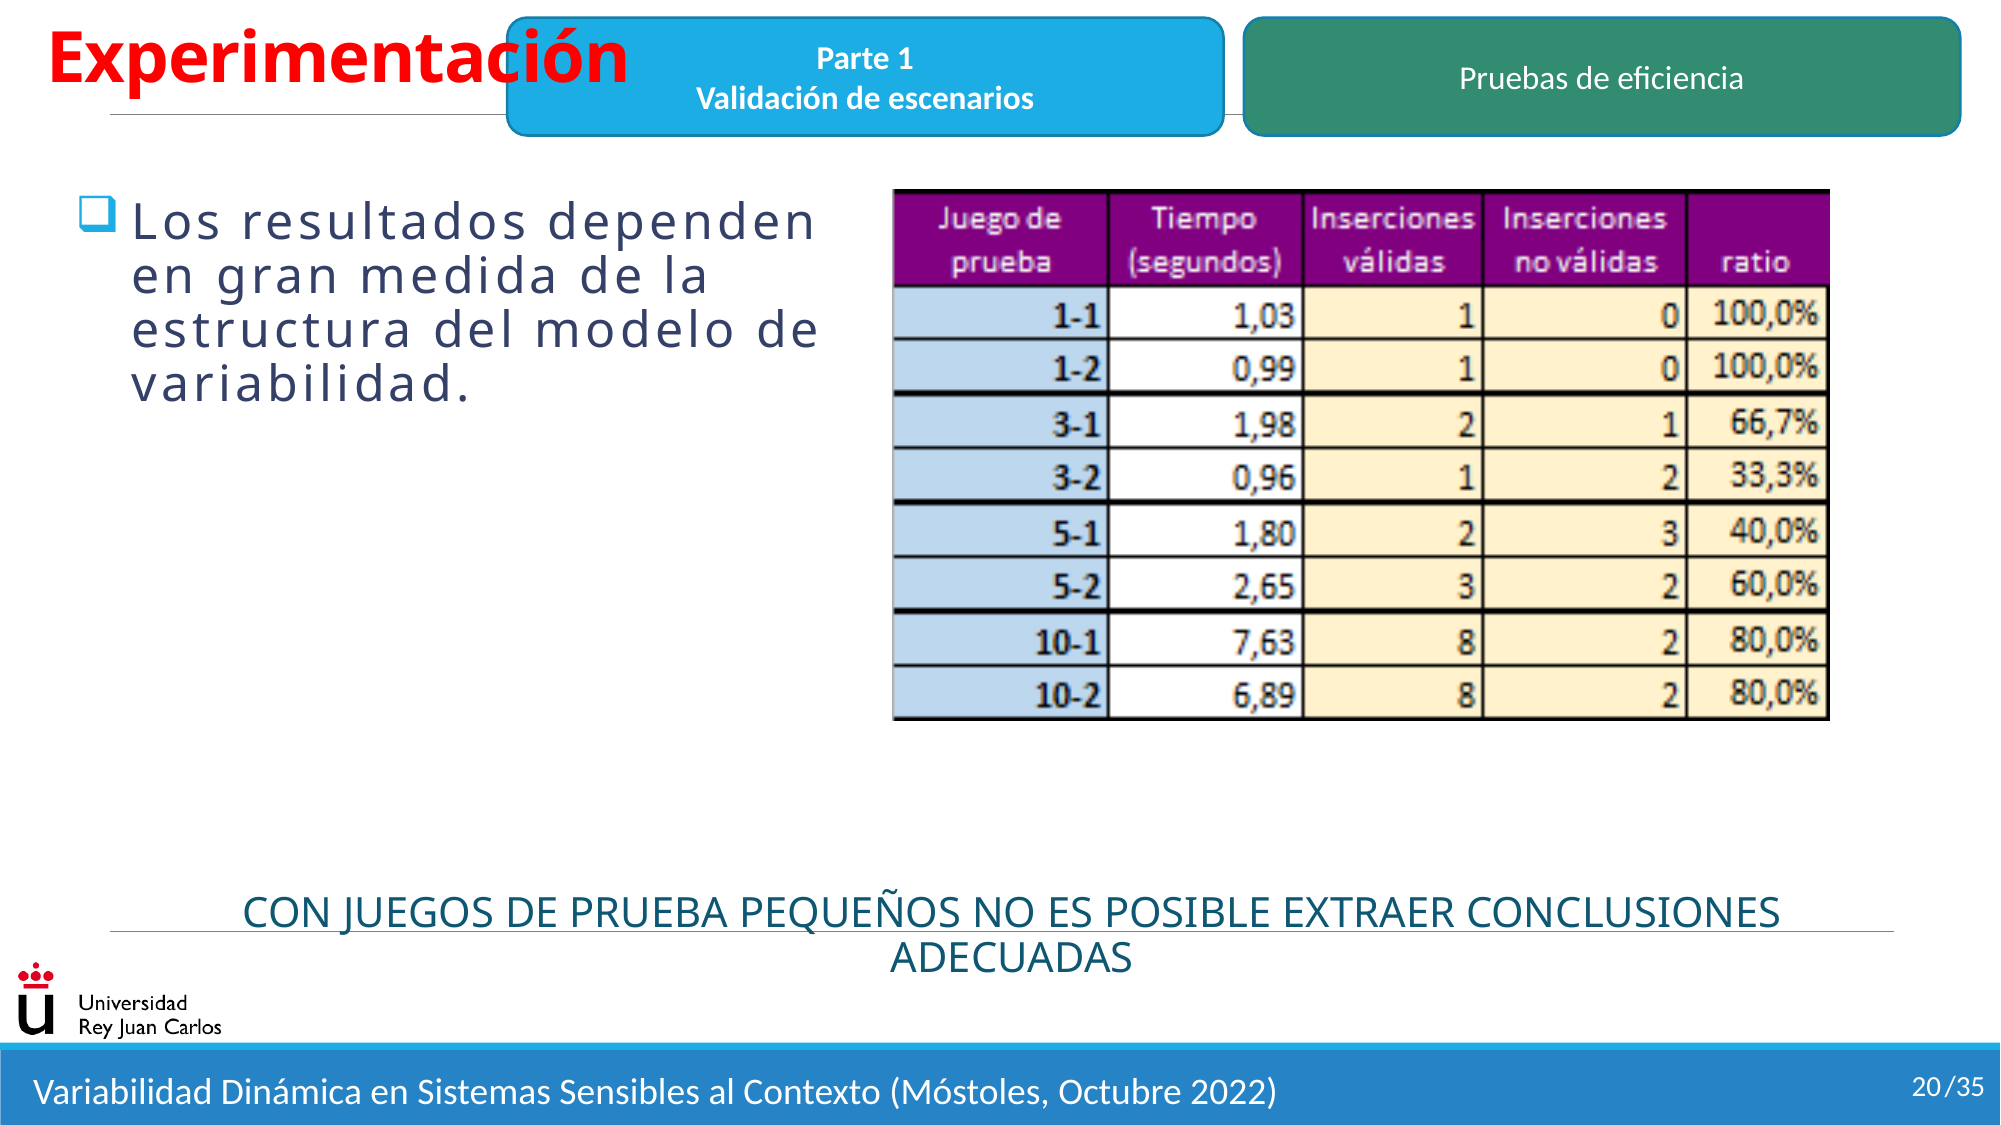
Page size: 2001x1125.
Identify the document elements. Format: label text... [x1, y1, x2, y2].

text_box Pruebas de eficiencia [1242, 16, 1962, 137]
picture [891, 188, 1831, 722]
title Experimentación [31, 17, 1682, 105]
text_box 20 [1835, 1059, 1956, 1110]
text_box Parte 1 Validación de escenarios [505, 105, 1225, 137]
list CON JUEGOS DE PRUEBA PEQUEÑOS NO ES POSIBLE EXTRAER CONCLUSIONES ADECUADAS [180, 883, 1830, 991]
text_box Los resultados dependen en gran medida de la estructura del modelo de variabilidad. [60, 188, 891, 529]
picture [18, 961, 222, 1040]
